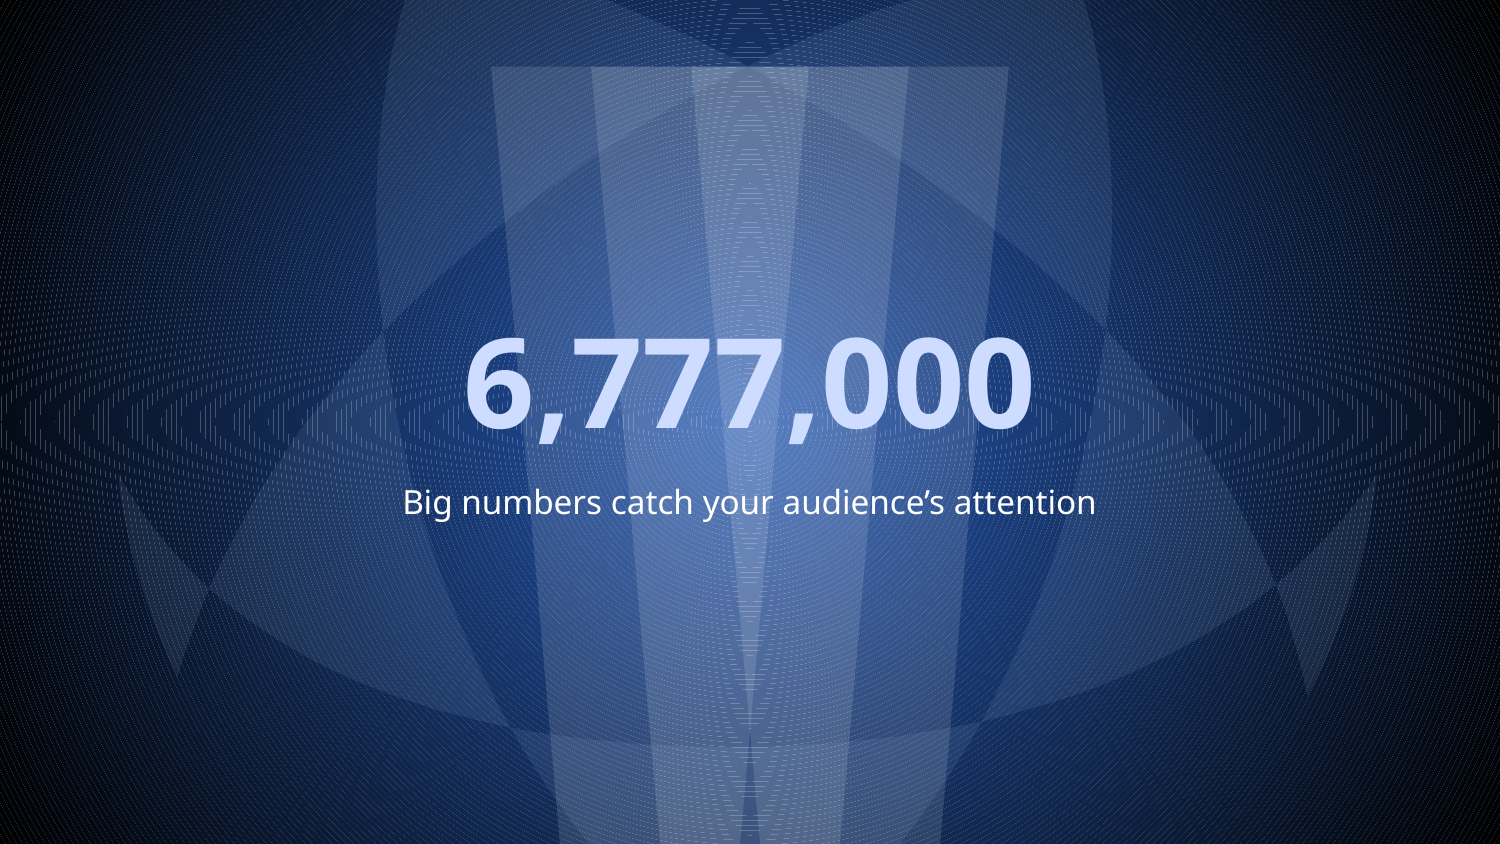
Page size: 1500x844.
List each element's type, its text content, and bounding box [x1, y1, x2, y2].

subtitle Big numbers catch your audience’s attention [318, 461, 1182, 548]
title 6,777,000 [318, 296, 1182, 461]
